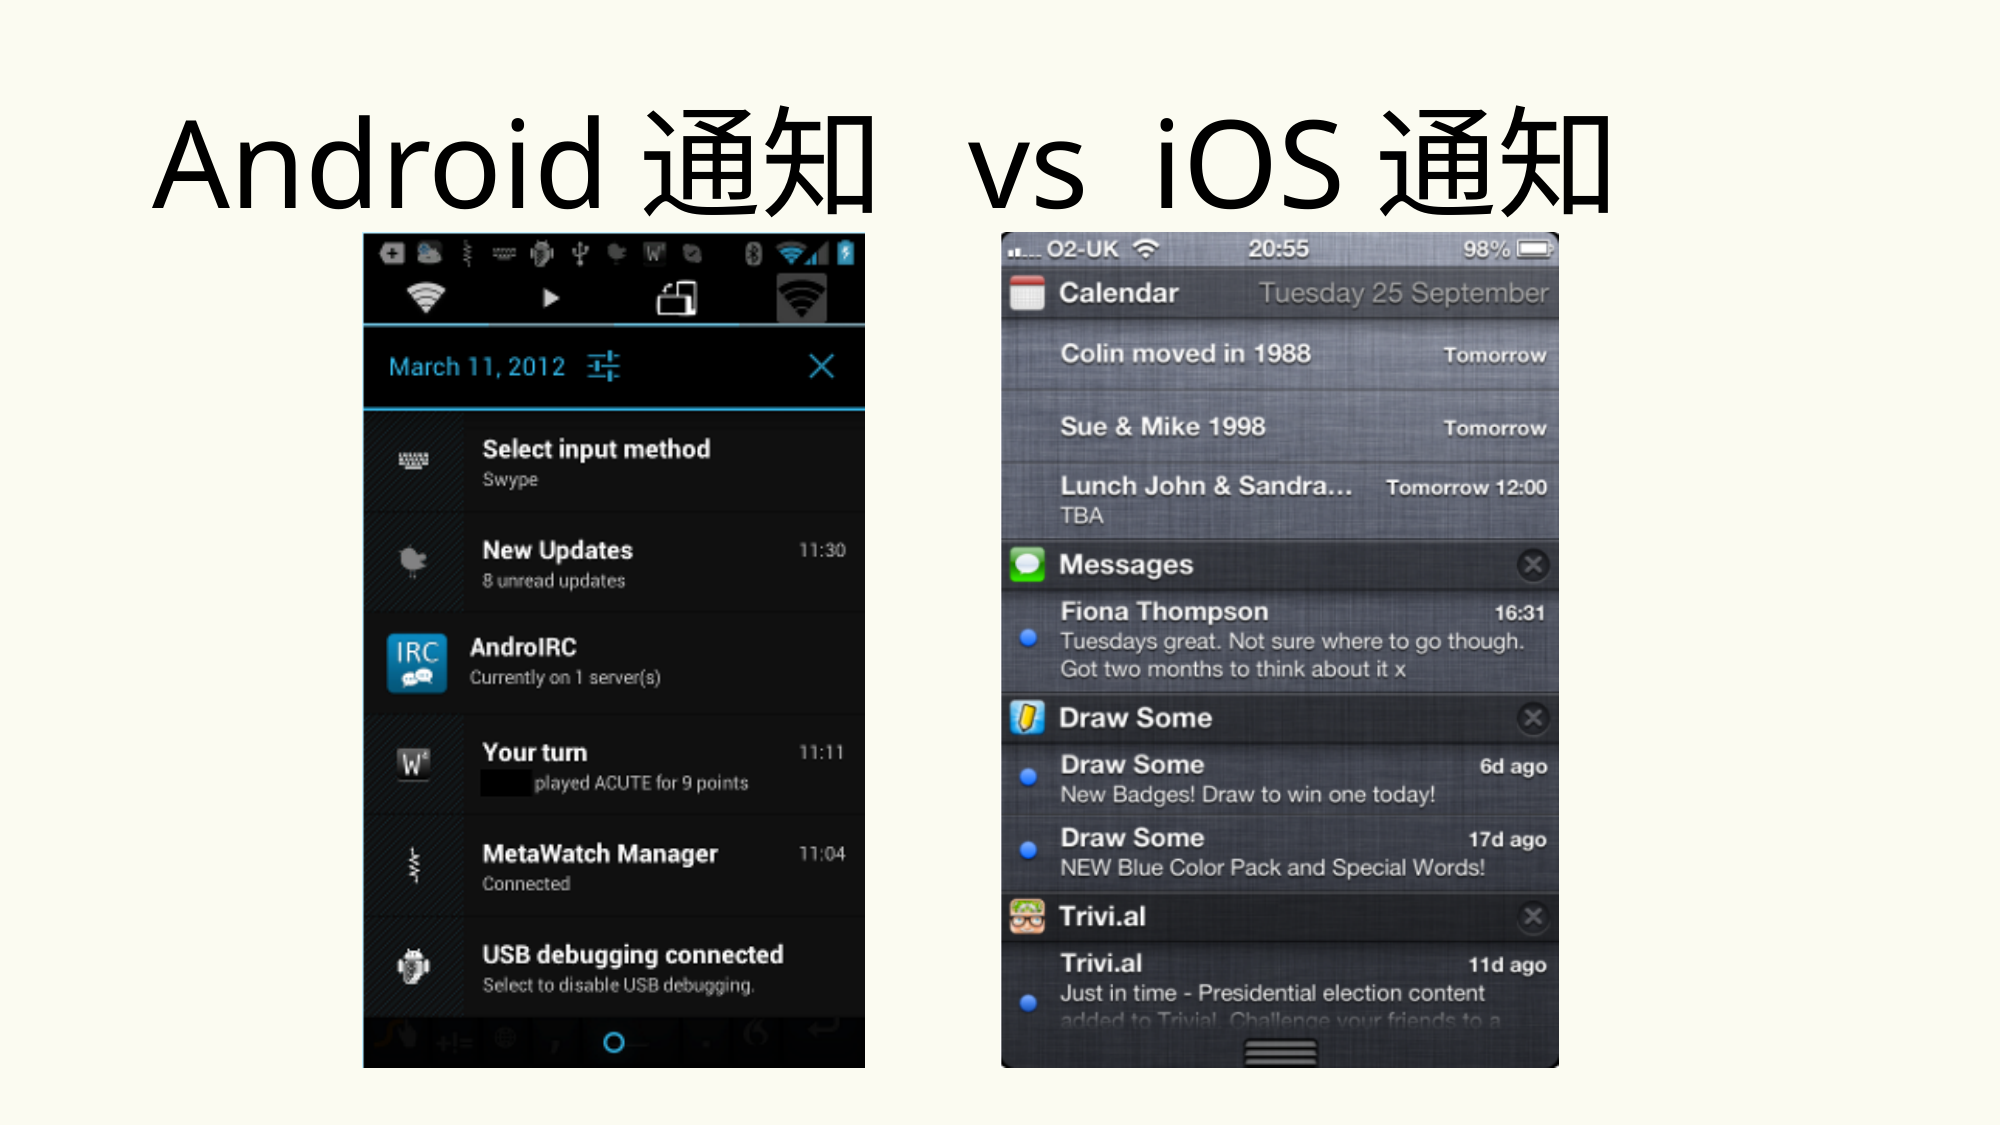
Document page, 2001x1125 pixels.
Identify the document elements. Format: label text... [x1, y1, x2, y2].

picture [362, 232, 865, 1068]
picture [1000, 232, 1559, 1068]
title Android通知 vs iOS通知 [137, 60, 1863, 278]
